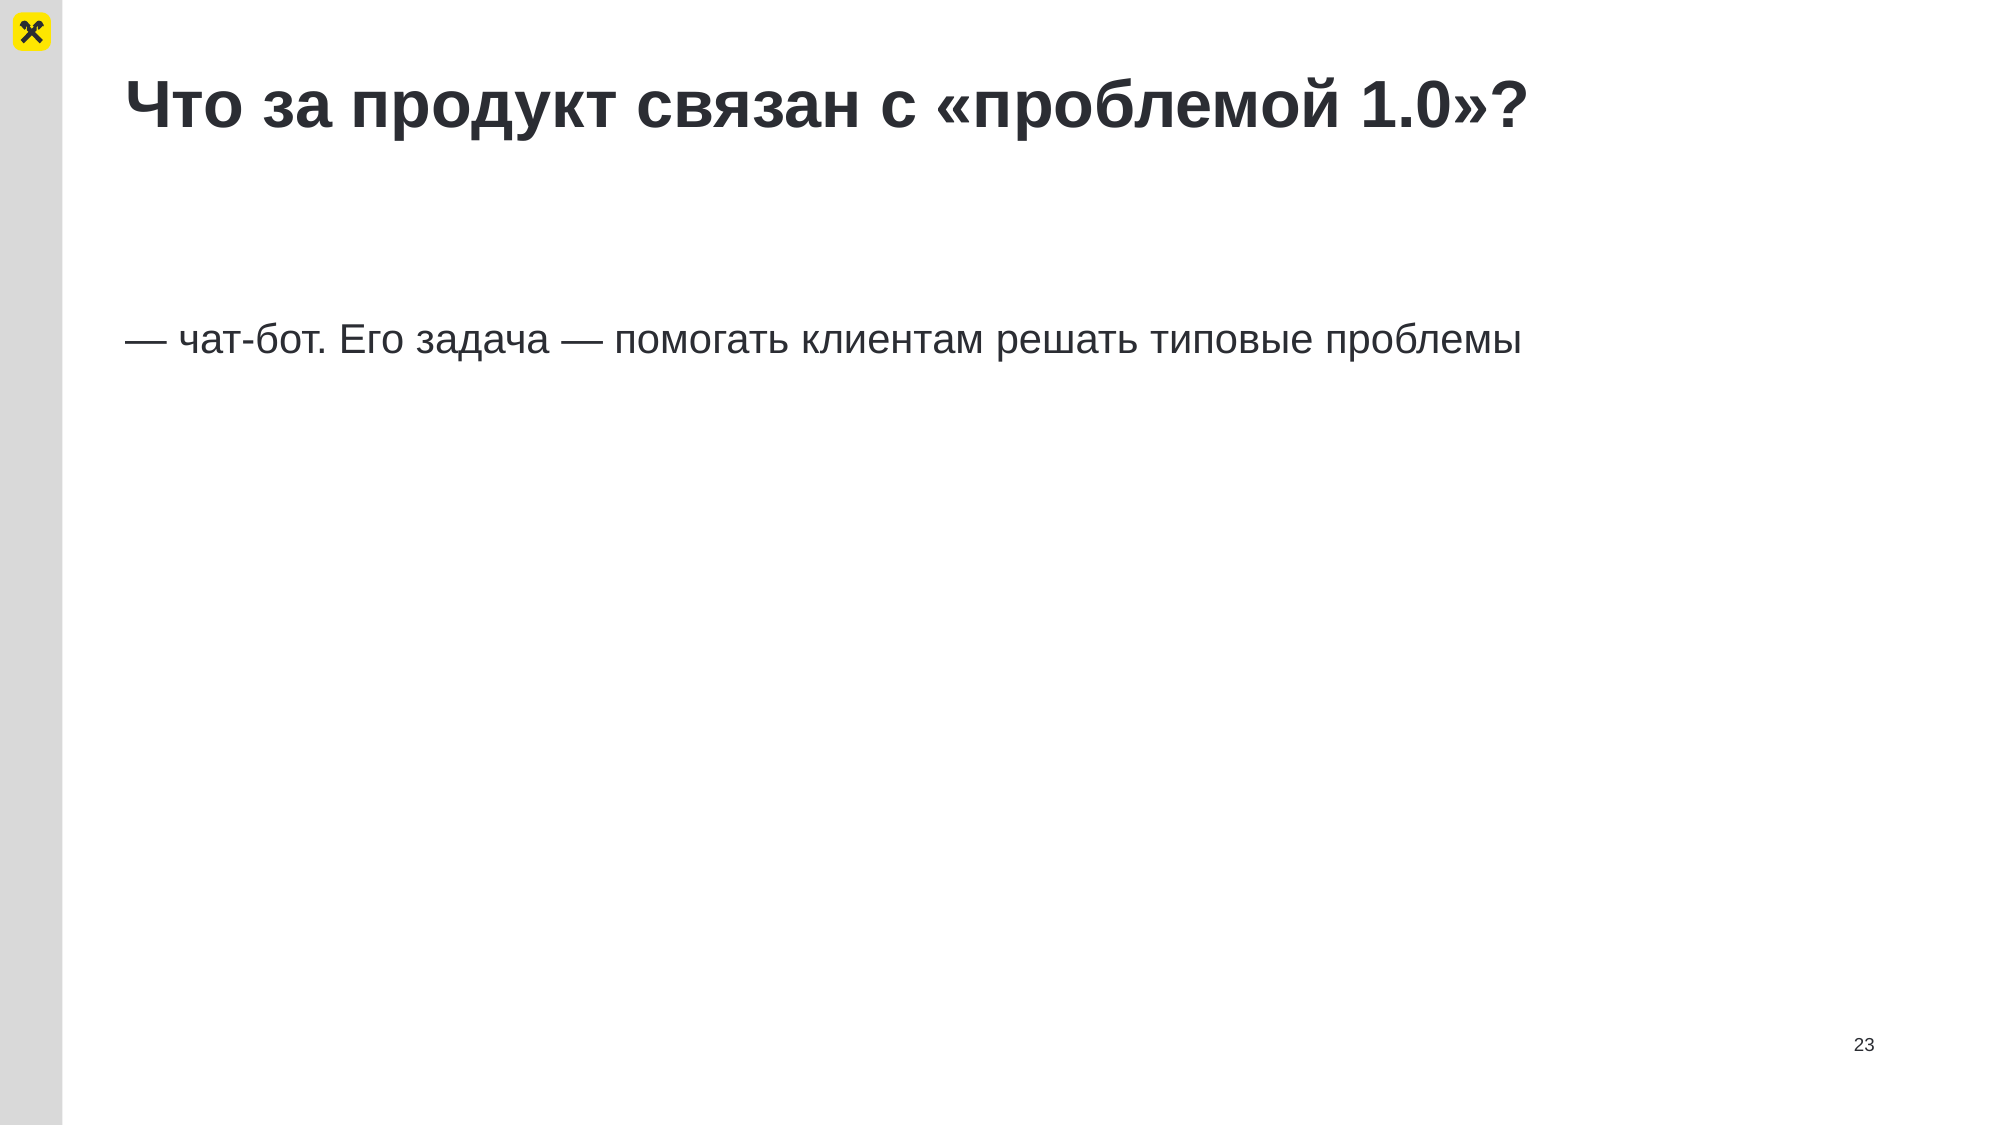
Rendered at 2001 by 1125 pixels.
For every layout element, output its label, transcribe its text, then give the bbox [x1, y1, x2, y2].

title Что за продукт связан с «проблемой 1.0»? [125, 62, 1875, 157]
list — чат-бот. Его задача — помогать клиентам решать типовые проблемы [125, 278, 1551, 852]
slide_number 23 [1749, 1000, 1875, 1064]
